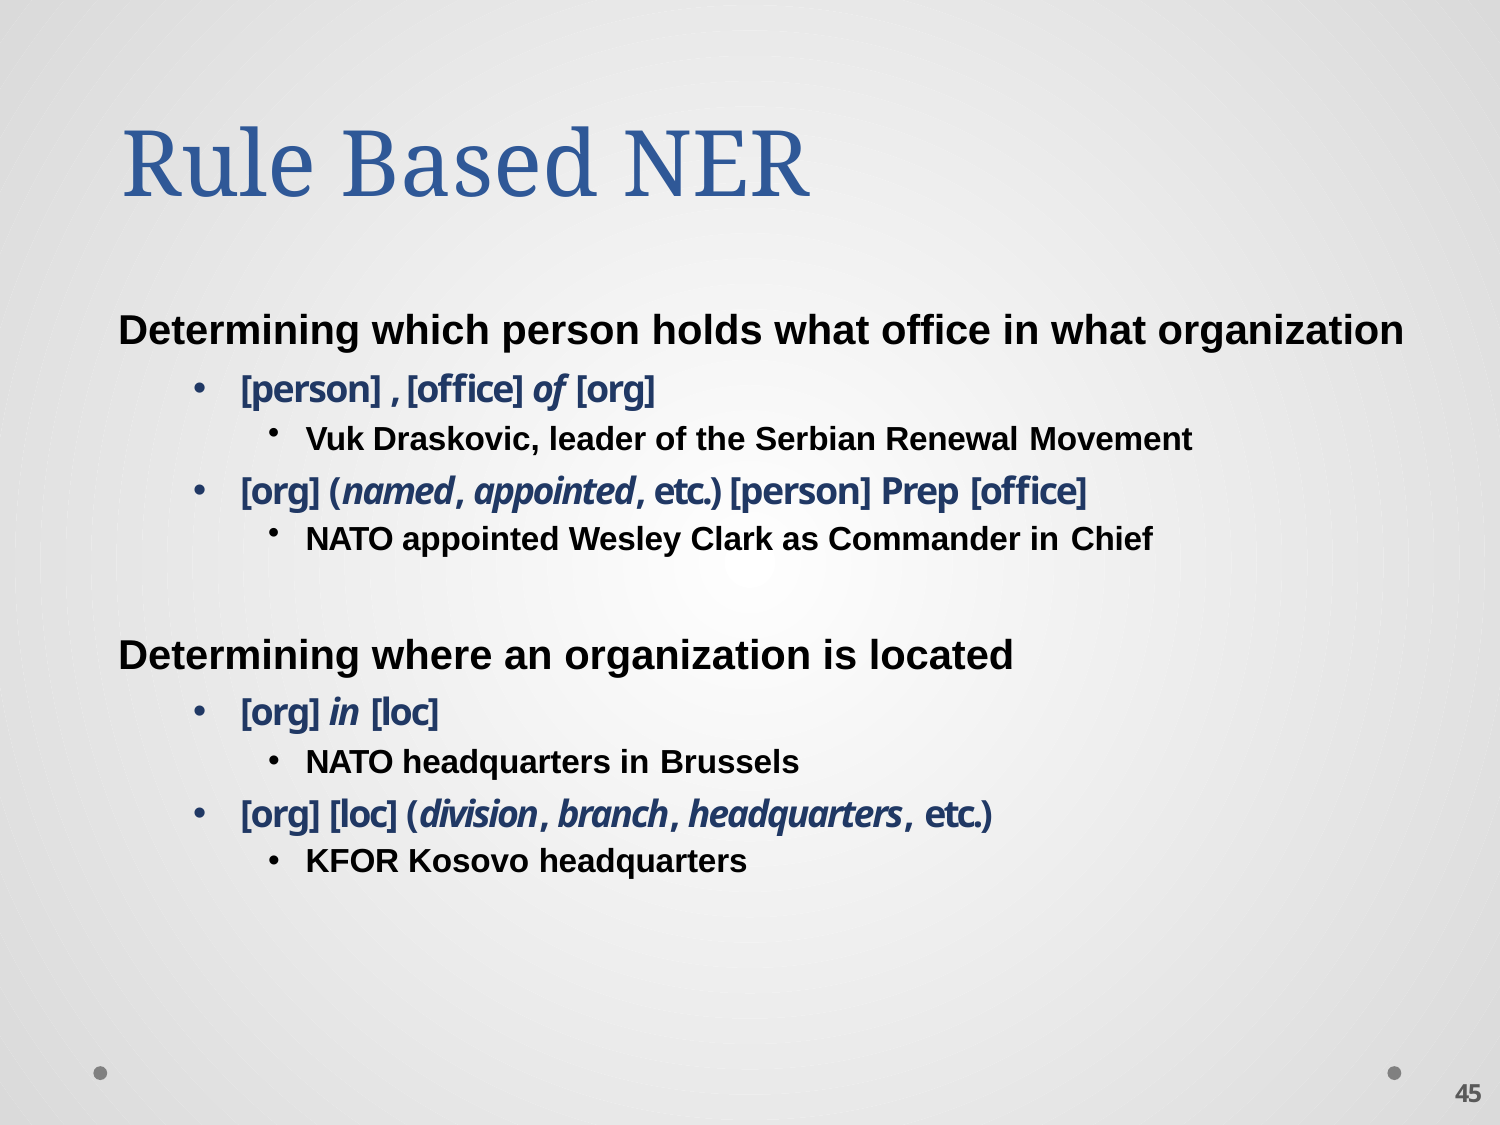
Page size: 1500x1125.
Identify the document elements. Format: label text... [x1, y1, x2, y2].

text_box Determining which person holds what office in what organization [person] , [office] of [org] Vuk Draskovic, leader of the Serbian Renewal Movement [org] (named, appointed, etc.) [person] Prep [office] NATO appointed Wesley Clark as Commander in Chief Determining where an organization is located [org] in [loc] NATO headquarters in Brussels [org] [loc] (division, branch, headquarters, etc.) KFOR Kosovo headquarters [116, 286, 1425, 880]
slide_number 45 [1450, 767, 1489, 1125]
title Rule Based NER [116, 24, 814, 215]
